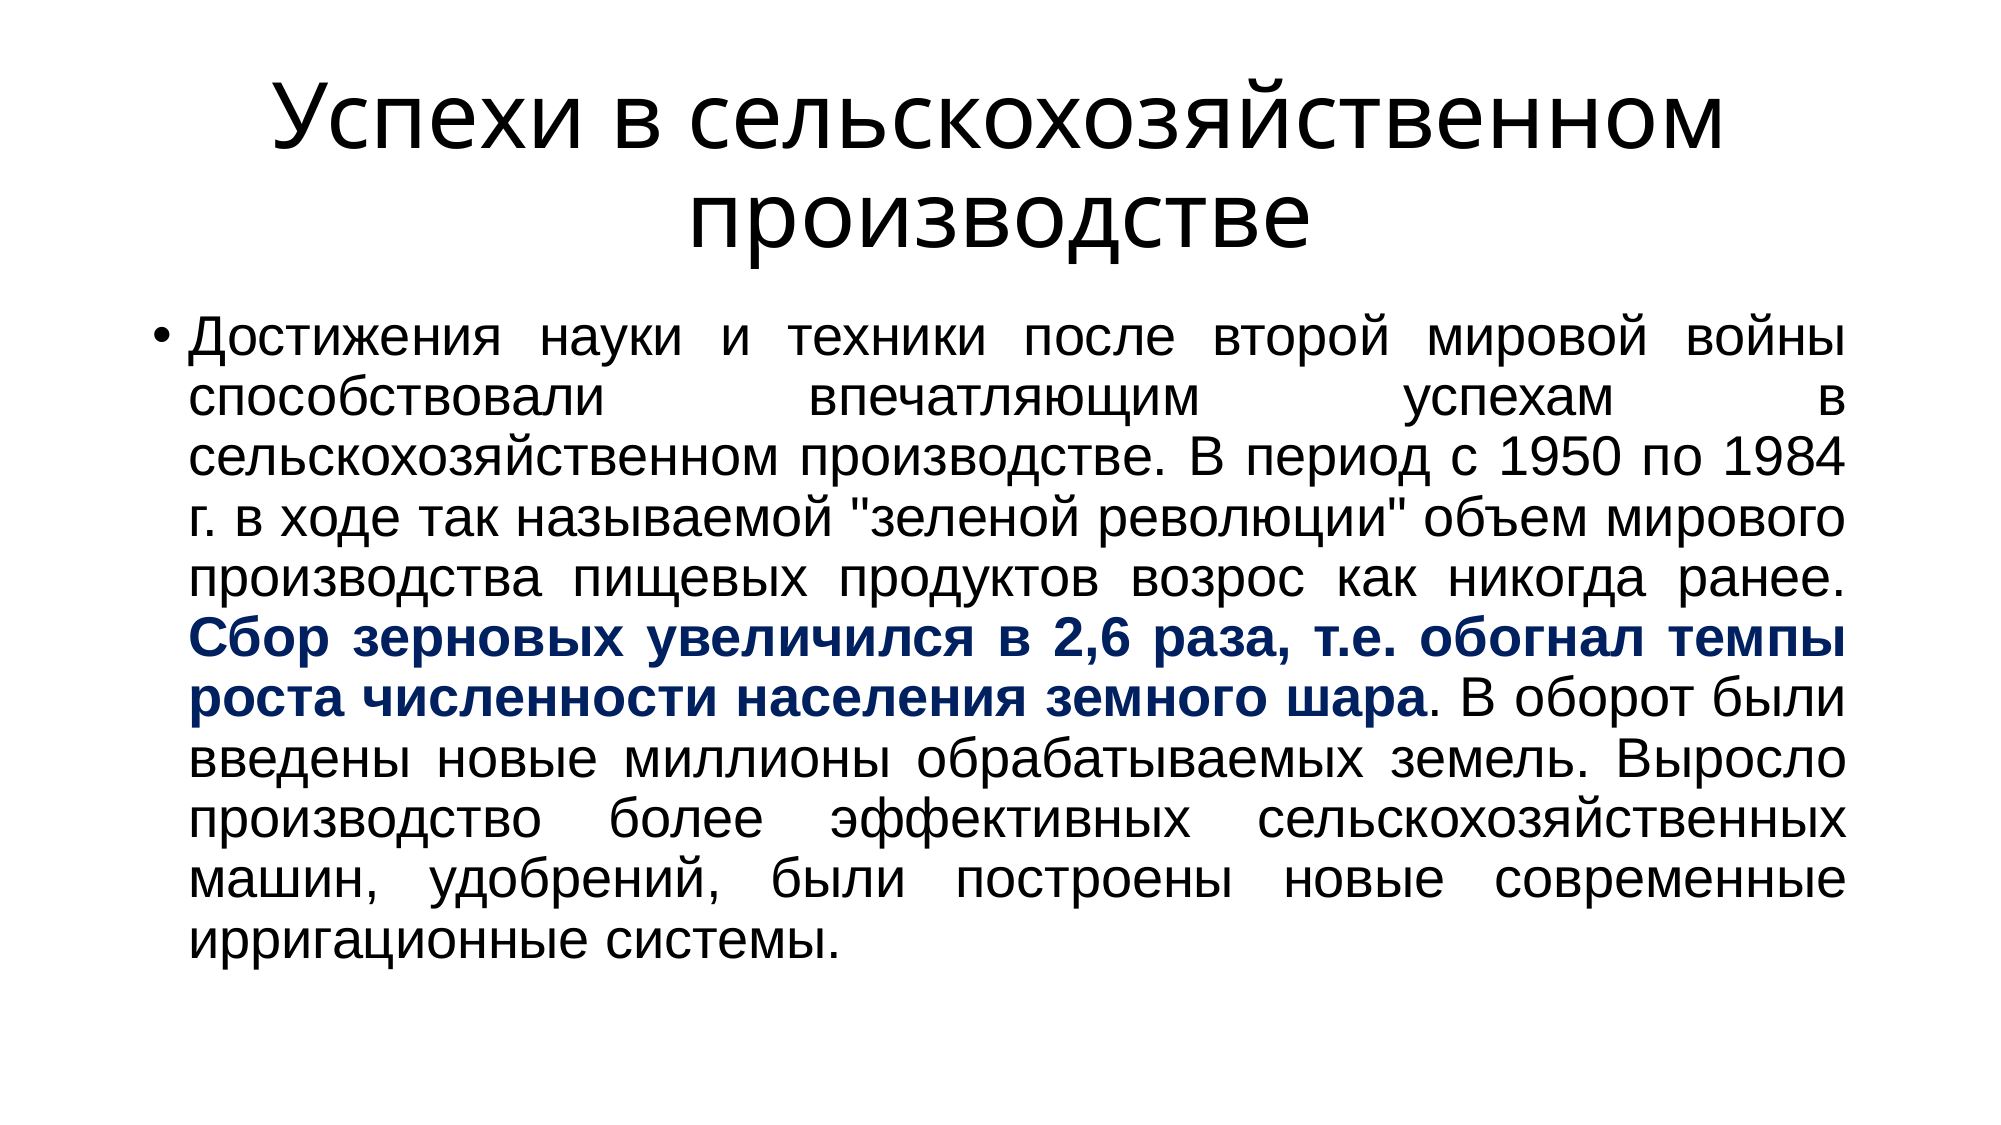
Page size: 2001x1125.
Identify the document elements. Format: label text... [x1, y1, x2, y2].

list Достижения науки и техники после второй мировой войны способствовали впечатляющим успехам в сельскохозяйственном производстве. В период с 1950 по 1984 г. в ходе так называемой "зеленой революции" объем мирового производства пищевых продуктов возрос как никогда ранее. Сбор зерновых увеличился в 2,6 раза, т.е. обогнал темпы роста численности населения земного шара. В оборот были введены новые миллионы обрабатываемых земель. Выросло производство более эффективных сельскохозяйственных машин, удобрений, были построены новые современные ирригационные системы. [137, 299, 1863, 1014]
title Успехи в сельскохозяйственном производстве [137, 59, 1863, 278]
